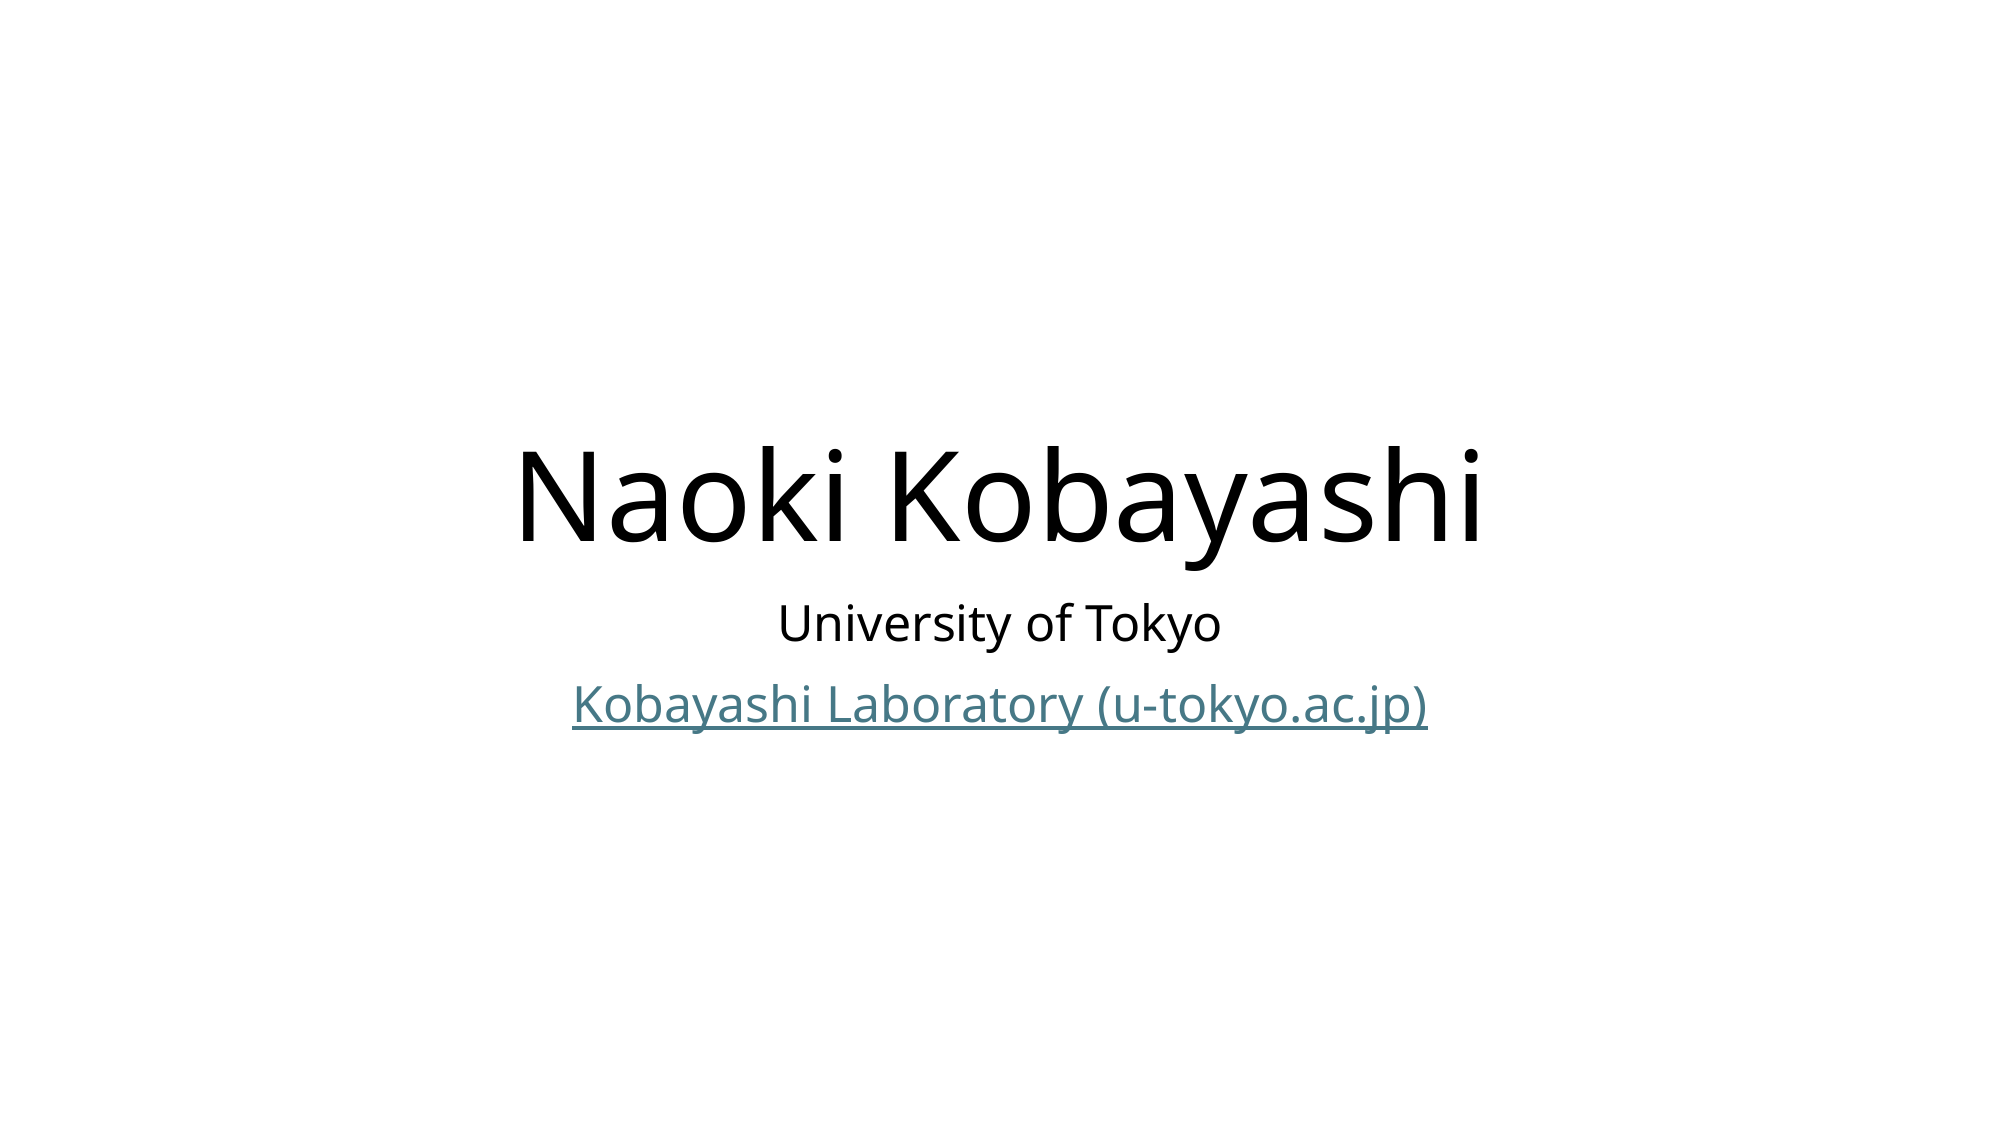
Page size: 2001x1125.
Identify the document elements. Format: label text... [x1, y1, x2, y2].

title Naoki Kobayashi [249, 184, 1750, 576]
subtitle University of Tokyo Kobayashi Laboratory (u-tokyo.ac.jp) [249, 590, 1750, 863]
